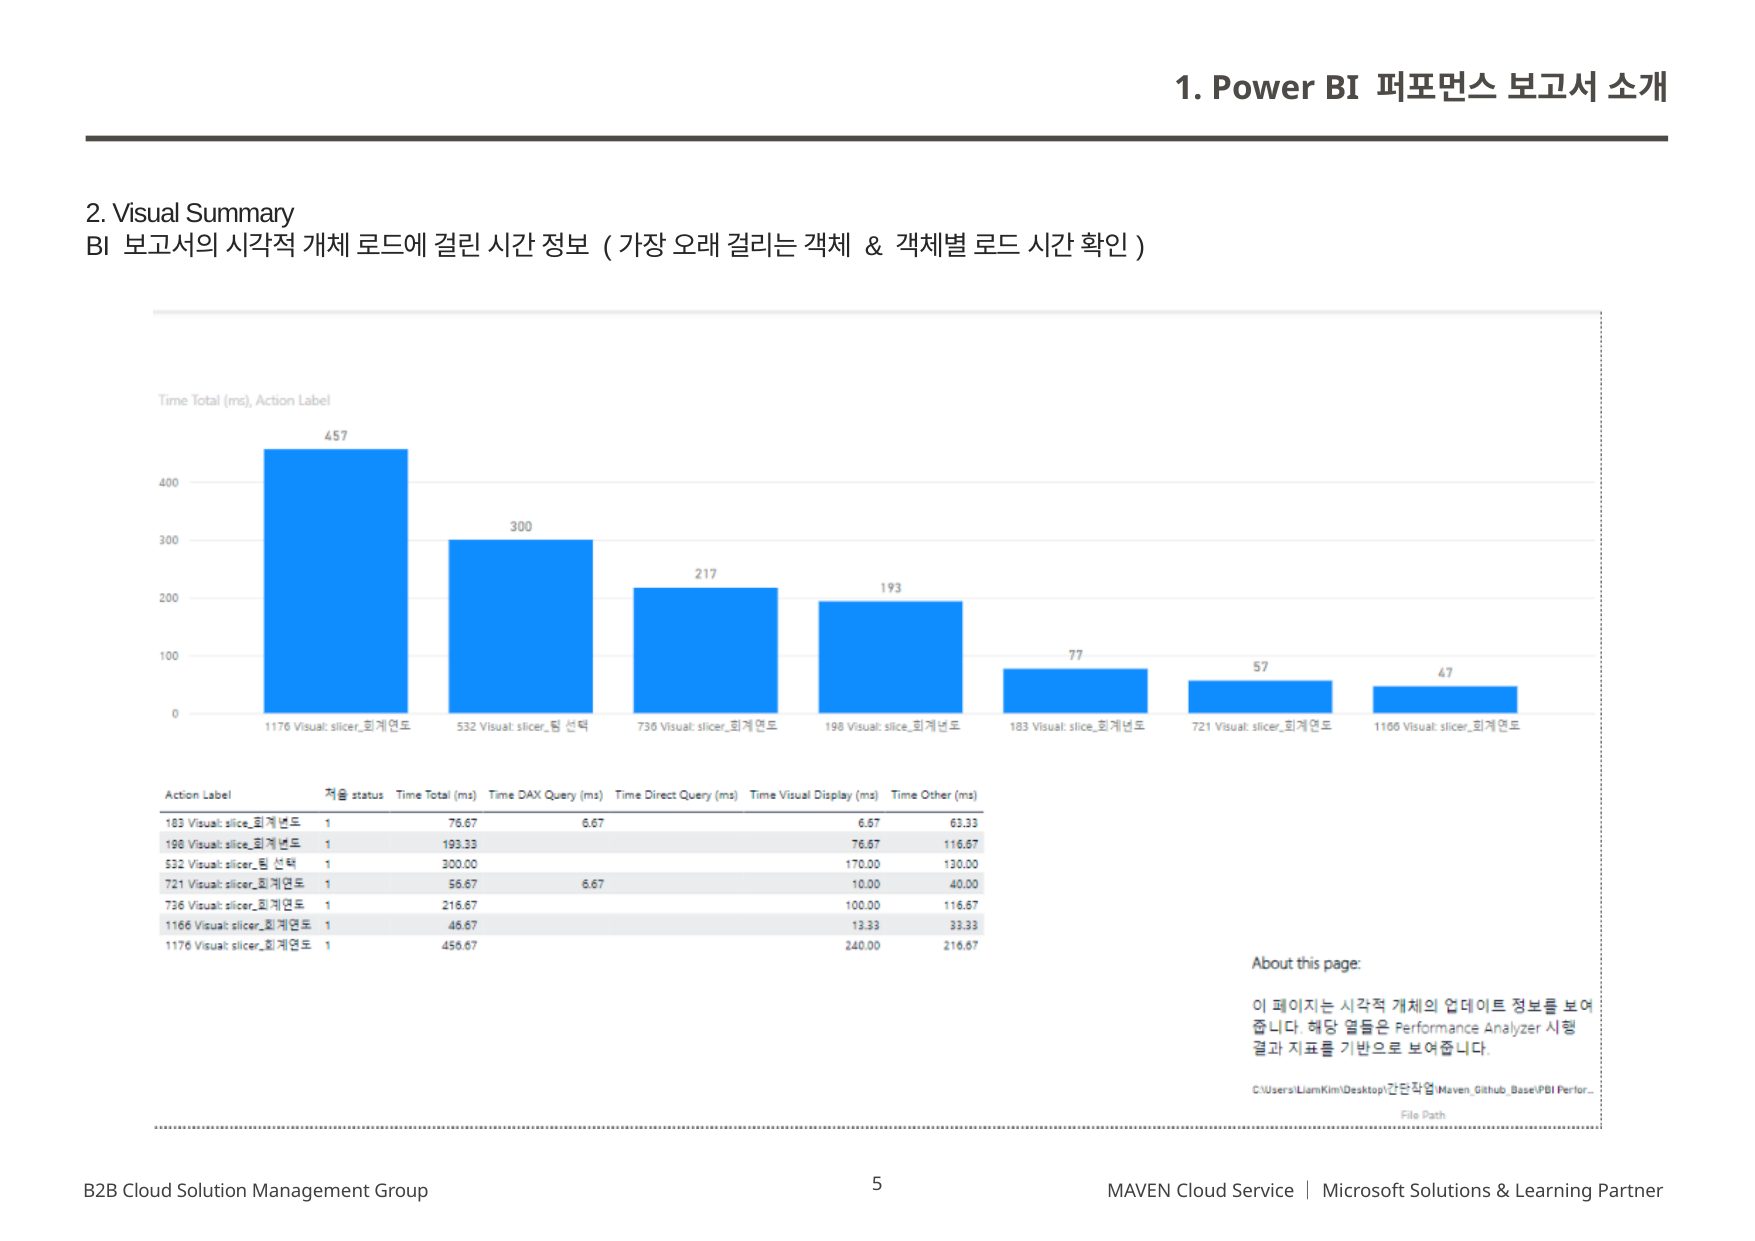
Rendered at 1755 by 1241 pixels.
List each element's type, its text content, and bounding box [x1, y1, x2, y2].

text_box 2. Visual Summary BI 보고서의 시각적 개체 로드에 걸린 시간 정보 (가장 오래 걸리는 객체 & 객체별 로드 시간 확인) [85, 195, 1669, 261]
picture [152, 309, 1602, 1129]
text_box 1. Power BI 퍼포먼스 보고서 소개 [1145, 66, 1670, 107]
